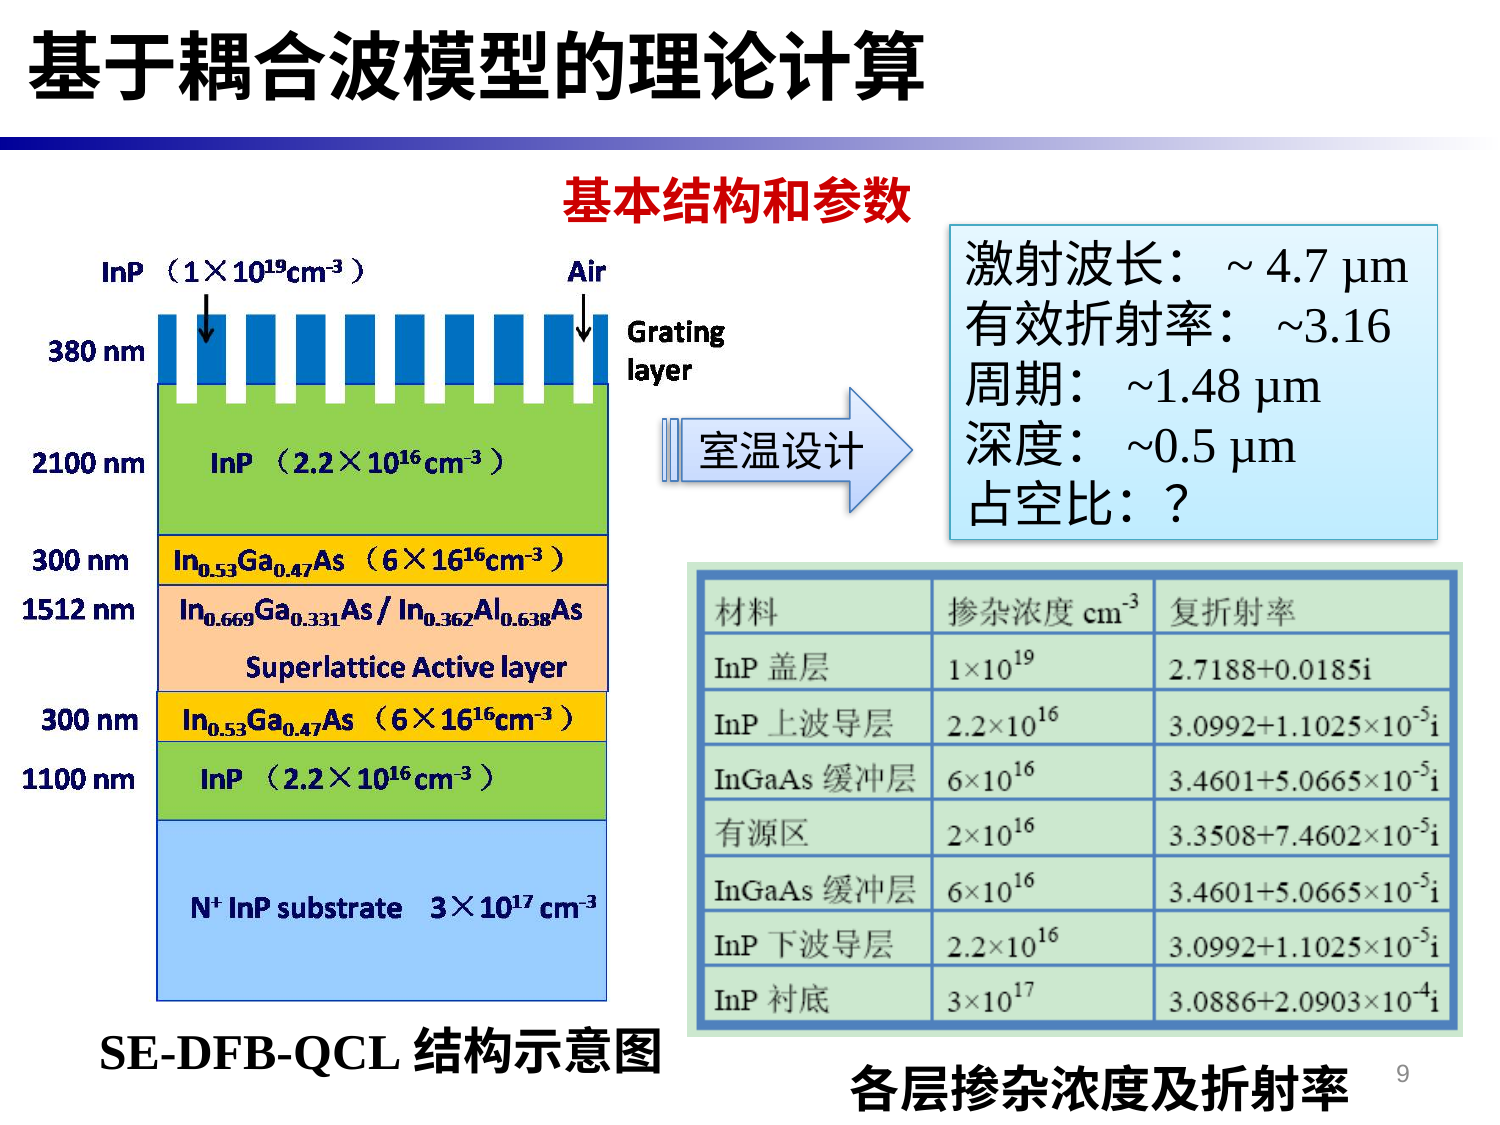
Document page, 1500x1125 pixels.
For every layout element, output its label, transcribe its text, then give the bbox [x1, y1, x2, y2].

text_box 各层掺杂浓度及折射率 [774, 1049, 1425, 1125]
picture [0, 237, 1463, 1037]
text_box 室温设计 [748, 386, 914, 514]
text_box [0, 137, 1500, 150]
text_box SE-DFB-QCL结构示意图 [49, 1012, 713, 1088]
slide_number 9 [1074, 1046, 1425, 1103]
text_box 基本结构和参数 [0, 162, 1475, 238]
text_box 激射波长：~ 4.7 µm 有效折射率：~3.16 周期：~1.48 µm 深度：~0.5 µm 占空比：？ [949, 224, 1438, 540]
text_box 基于耦合波模型的理论计算 [12, 12, 1463, 118]
